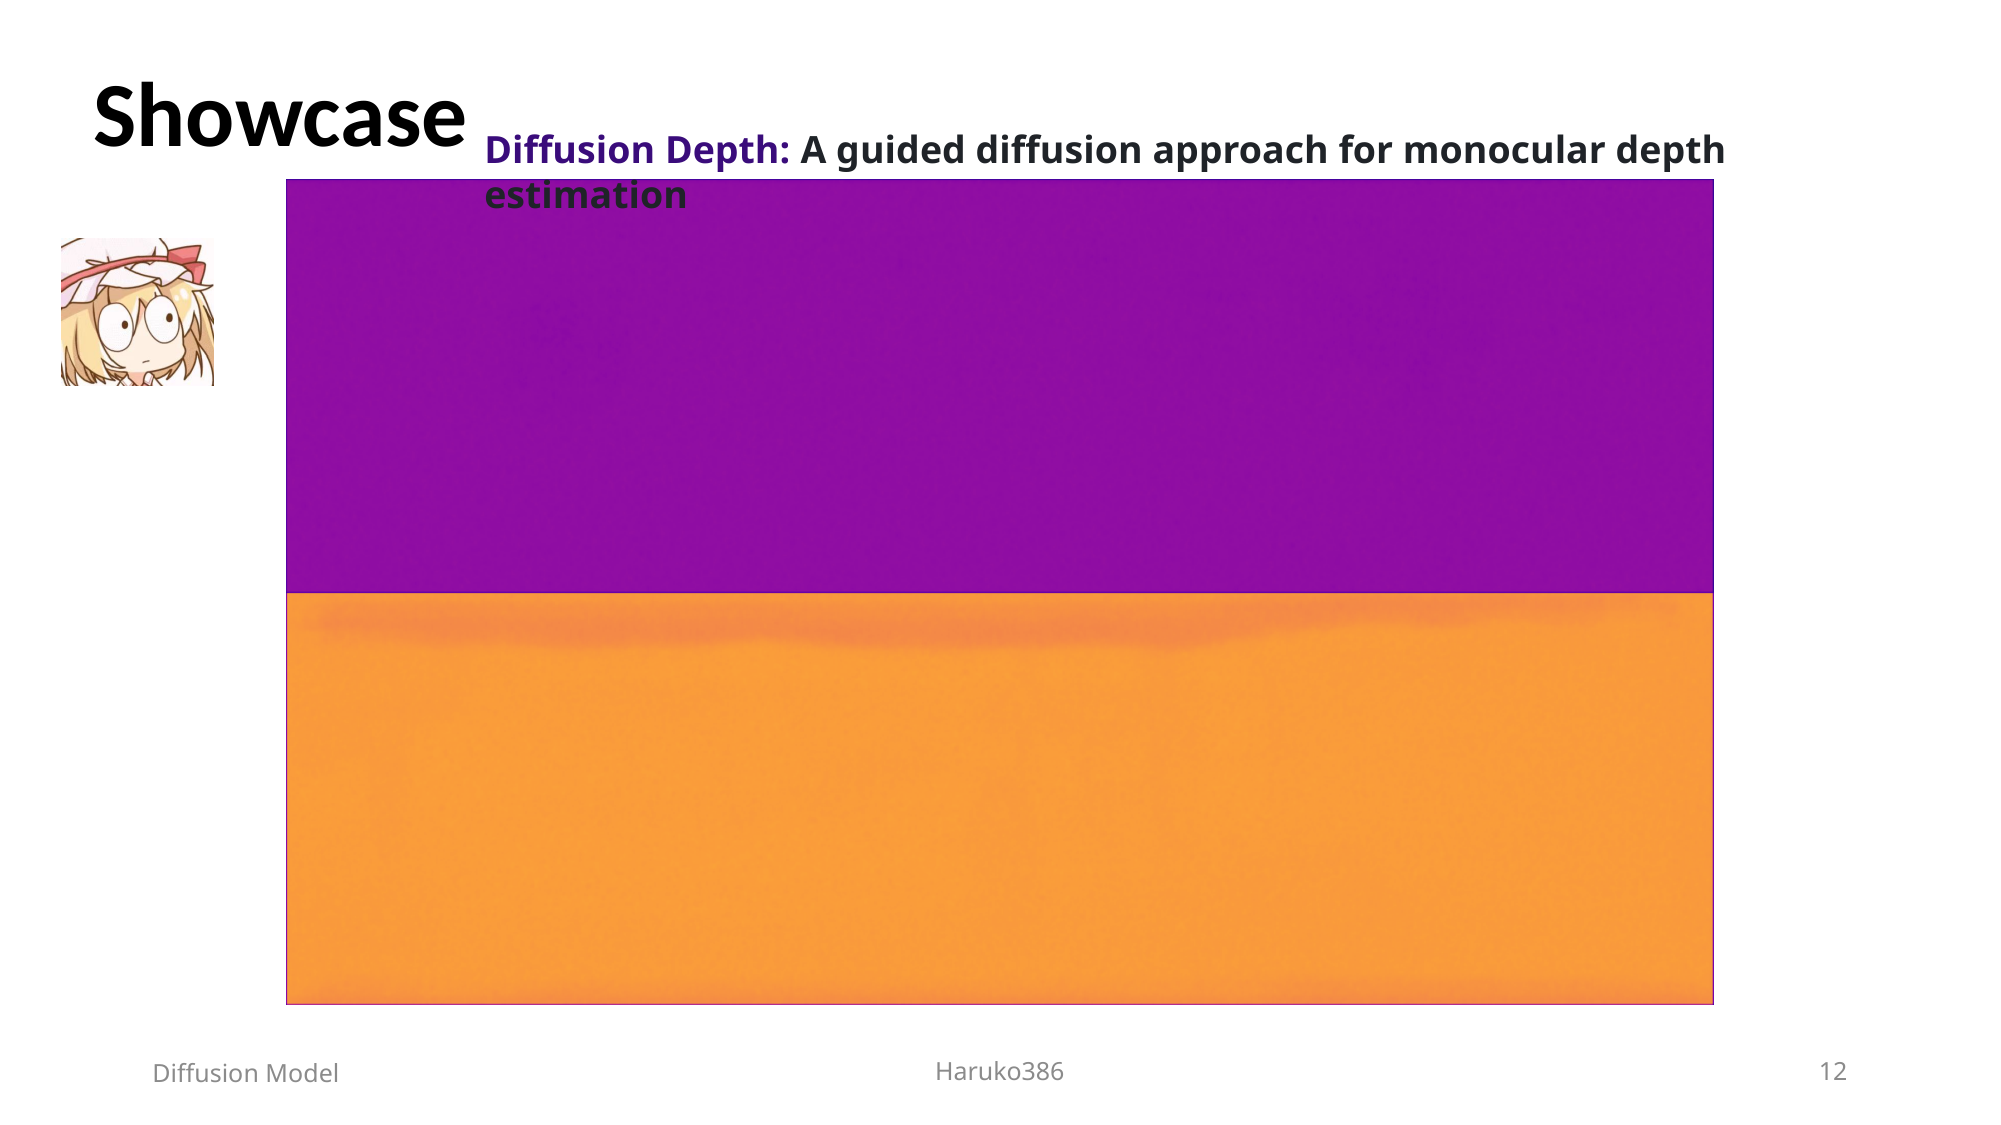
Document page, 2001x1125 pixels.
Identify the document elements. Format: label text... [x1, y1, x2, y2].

text_box Diffusion Depth: A guided diffusion approach for monocular depth estimation [469, 118, 1768, 224]
slide_number Diffusion Model [137, 1042, 588, 1103]
title Showcase [78, 59, 1804, 180]
picture [286, 179, 1714, 1006]
picture [61, 238, 214, 386]
footer Haruko386 [662, 1042, 1338, 1103]
slide_number 11 [1412, 1042, 1863, 1103]
